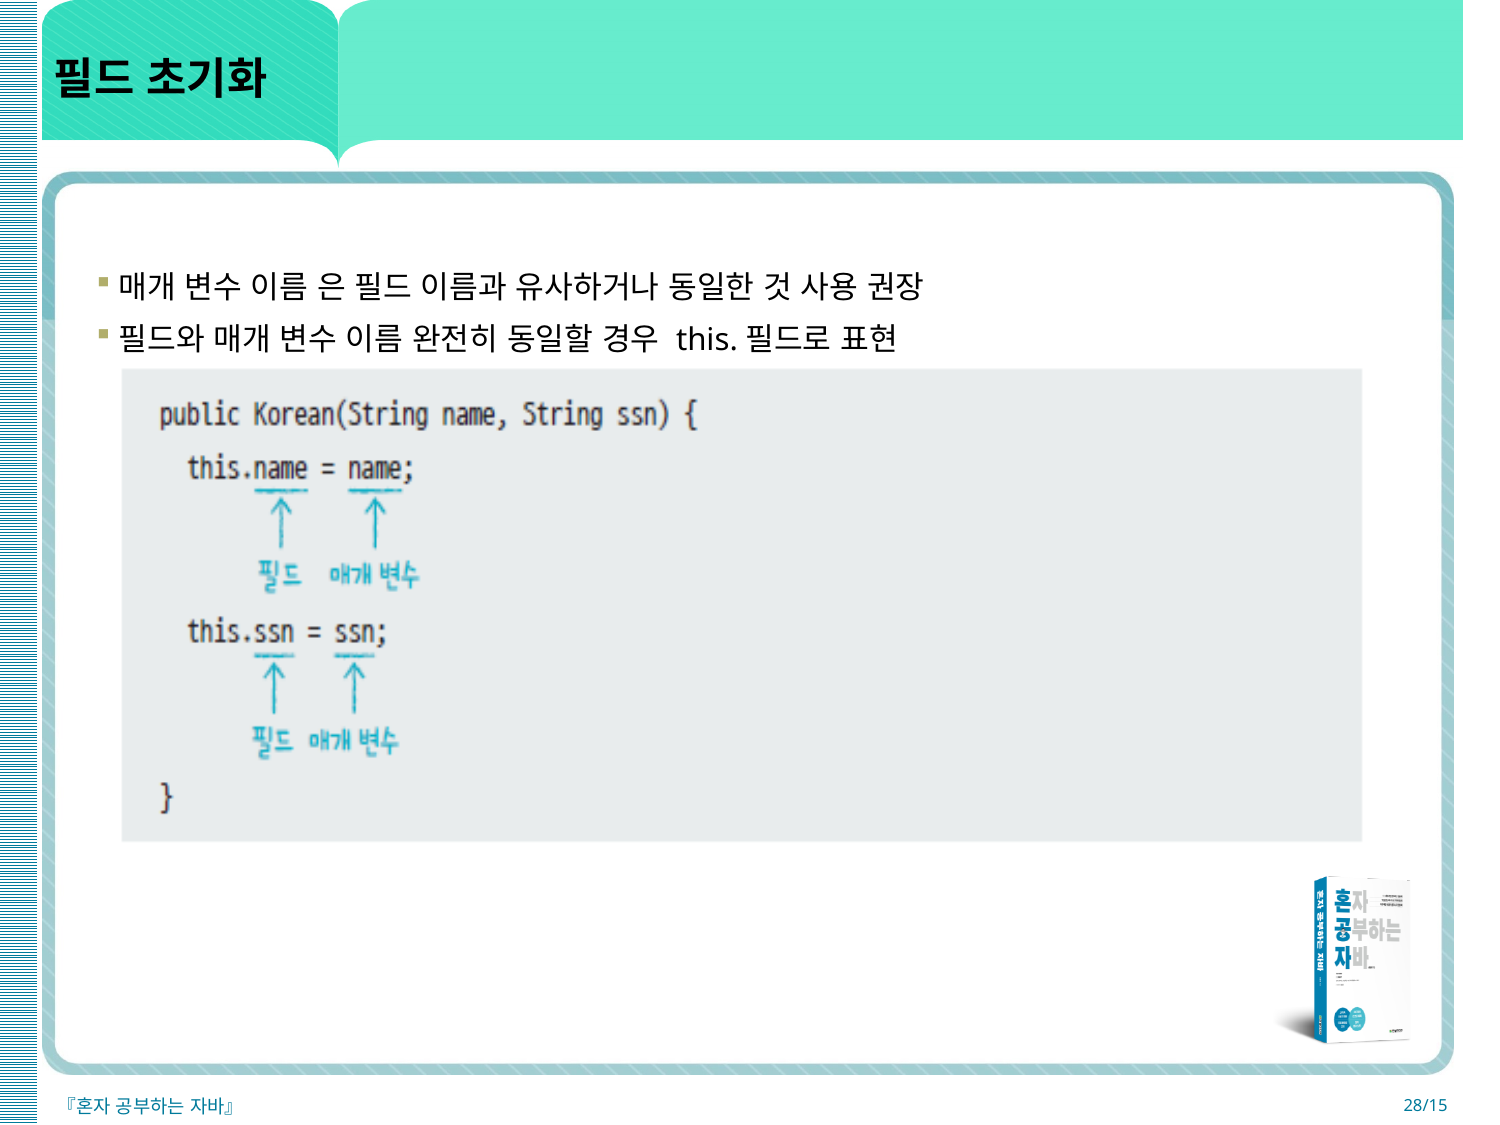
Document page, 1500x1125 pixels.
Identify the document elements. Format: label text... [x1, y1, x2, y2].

picture [116, 1102, 131, 1107]
picture [225, 1102, 232, 1115]
picture [1243, 797, 1488, 1122]
list 매개 변수 이름 은 필드 이름과 유사하거나 동일한 것 사용 권장 필드와 매개 변수 이름 완전히 동일할 경우 this.필드로 표현 [37, 152, 1463, 1091]
picture [42, 0, 1463, 152]
picture [68, 1097, 75, 1110]
picture [112, 362, 1376, 851]
title 필드 초기화 [39, 42, 1280, 138]
